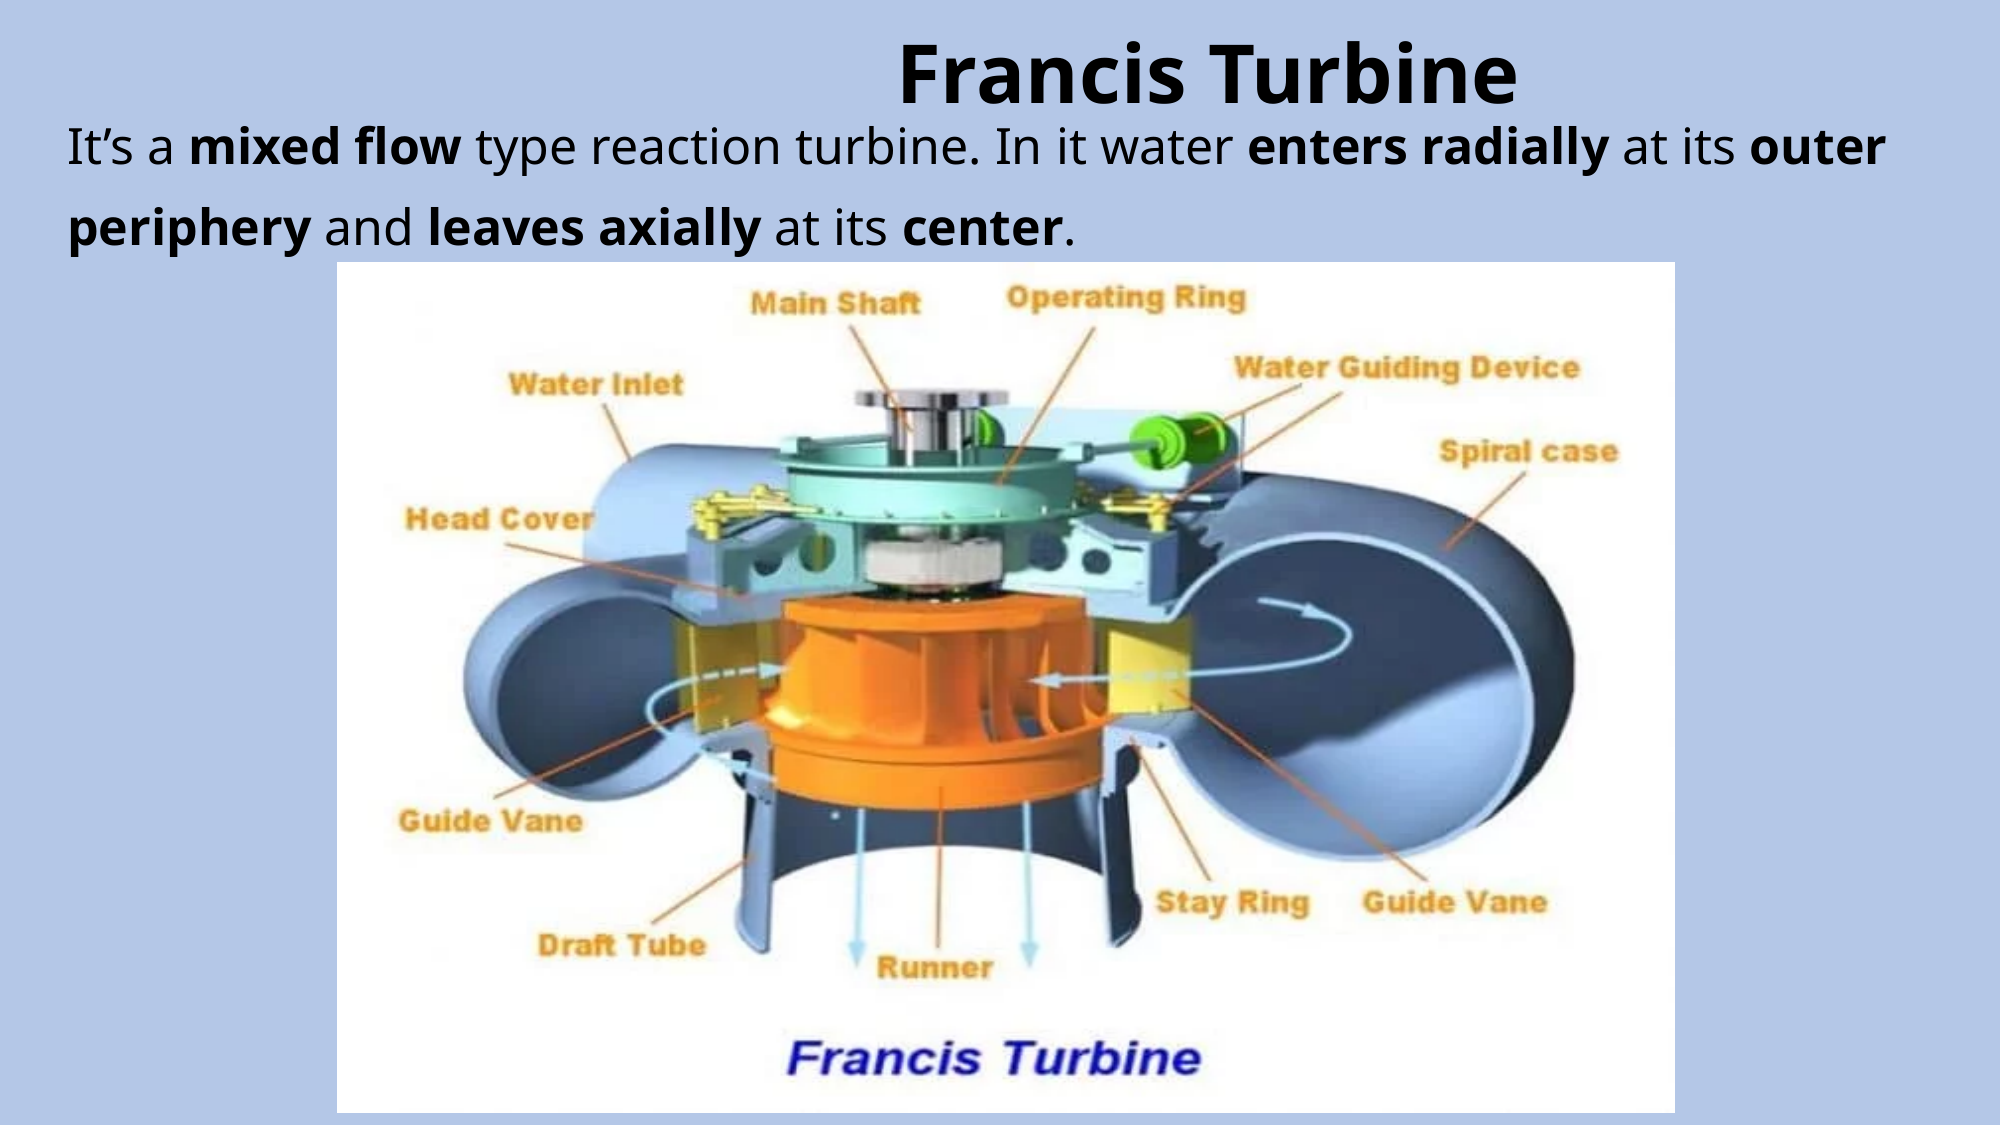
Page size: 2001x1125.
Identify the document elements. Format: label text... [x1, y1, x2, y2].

picture [337, 262, 1675, 1113]
title Francis Turbine It’s a mixed flow type reaction turbine. In it water enters radially at its outer periphery and leaves axially at its center. [52, 24, 1949, 370]
